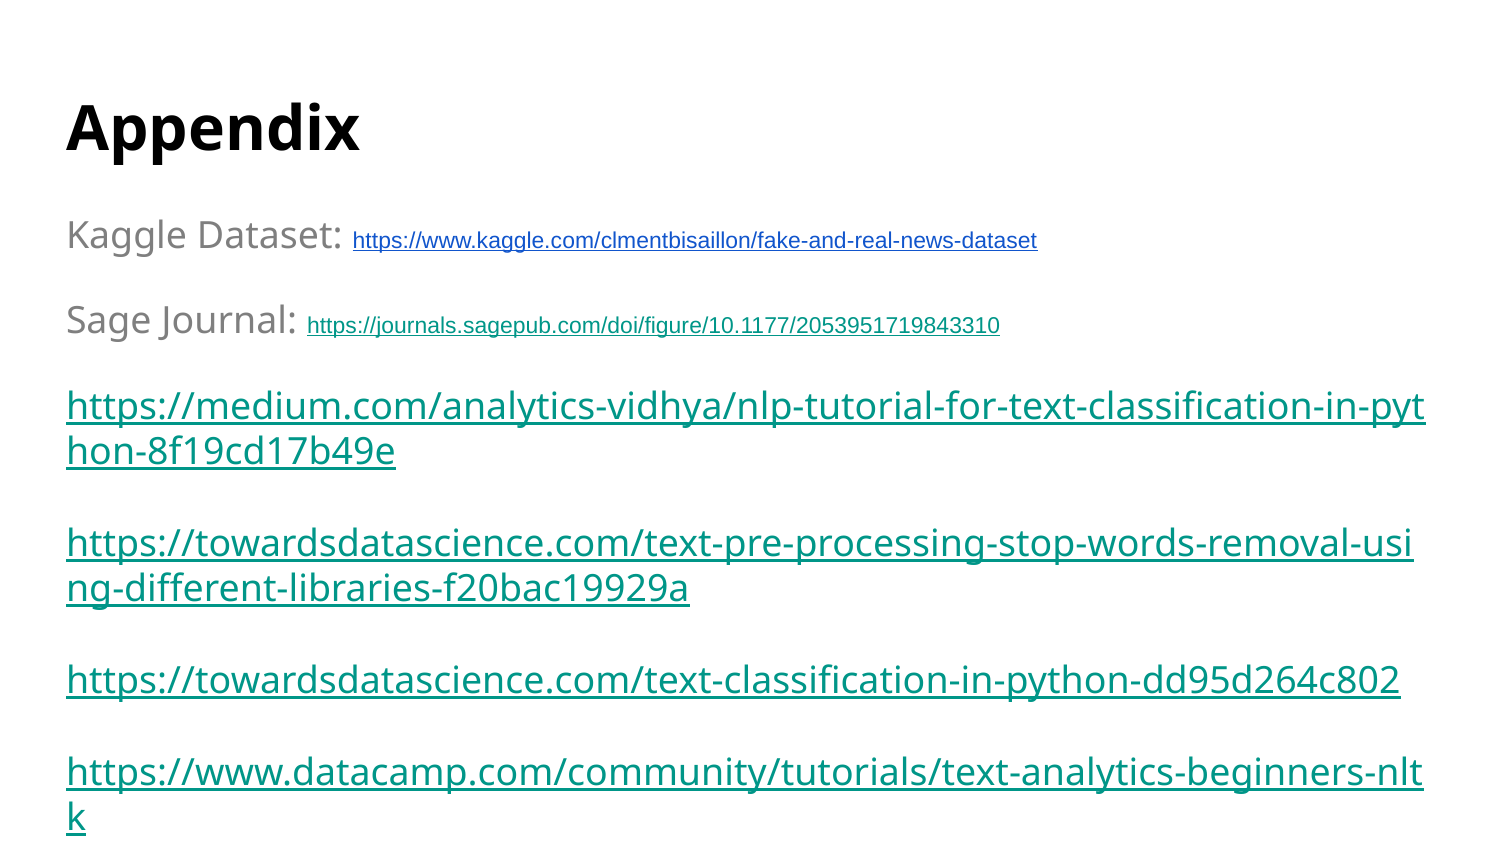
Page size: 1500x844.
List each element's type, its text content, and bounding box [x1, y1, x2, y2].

title Appendix [51, 72, 1449, 176]
list Kaggle Dataset: https://www.kaggle.com/clmentbisaillon/fake-and-real-news-dataset Sage Journal: https://journals.sagepub.com/doi/figure/10.1177/2053951719843310 https://medium.com/analytics-vidhya/nlp-tutorial-for-text-classification-in-python-8f19cd17b49e https://towardsdatascience.com/text-pre-processing-stop-words-removal-using-different-libraries-f20bac19929a https://towardsdatascience.com/text-classification-in-python-dd95d264c802 https://www.datacamp.com/community/tutorials/text-analytics-beginners-nltk [51, 189, 1449, 801]
